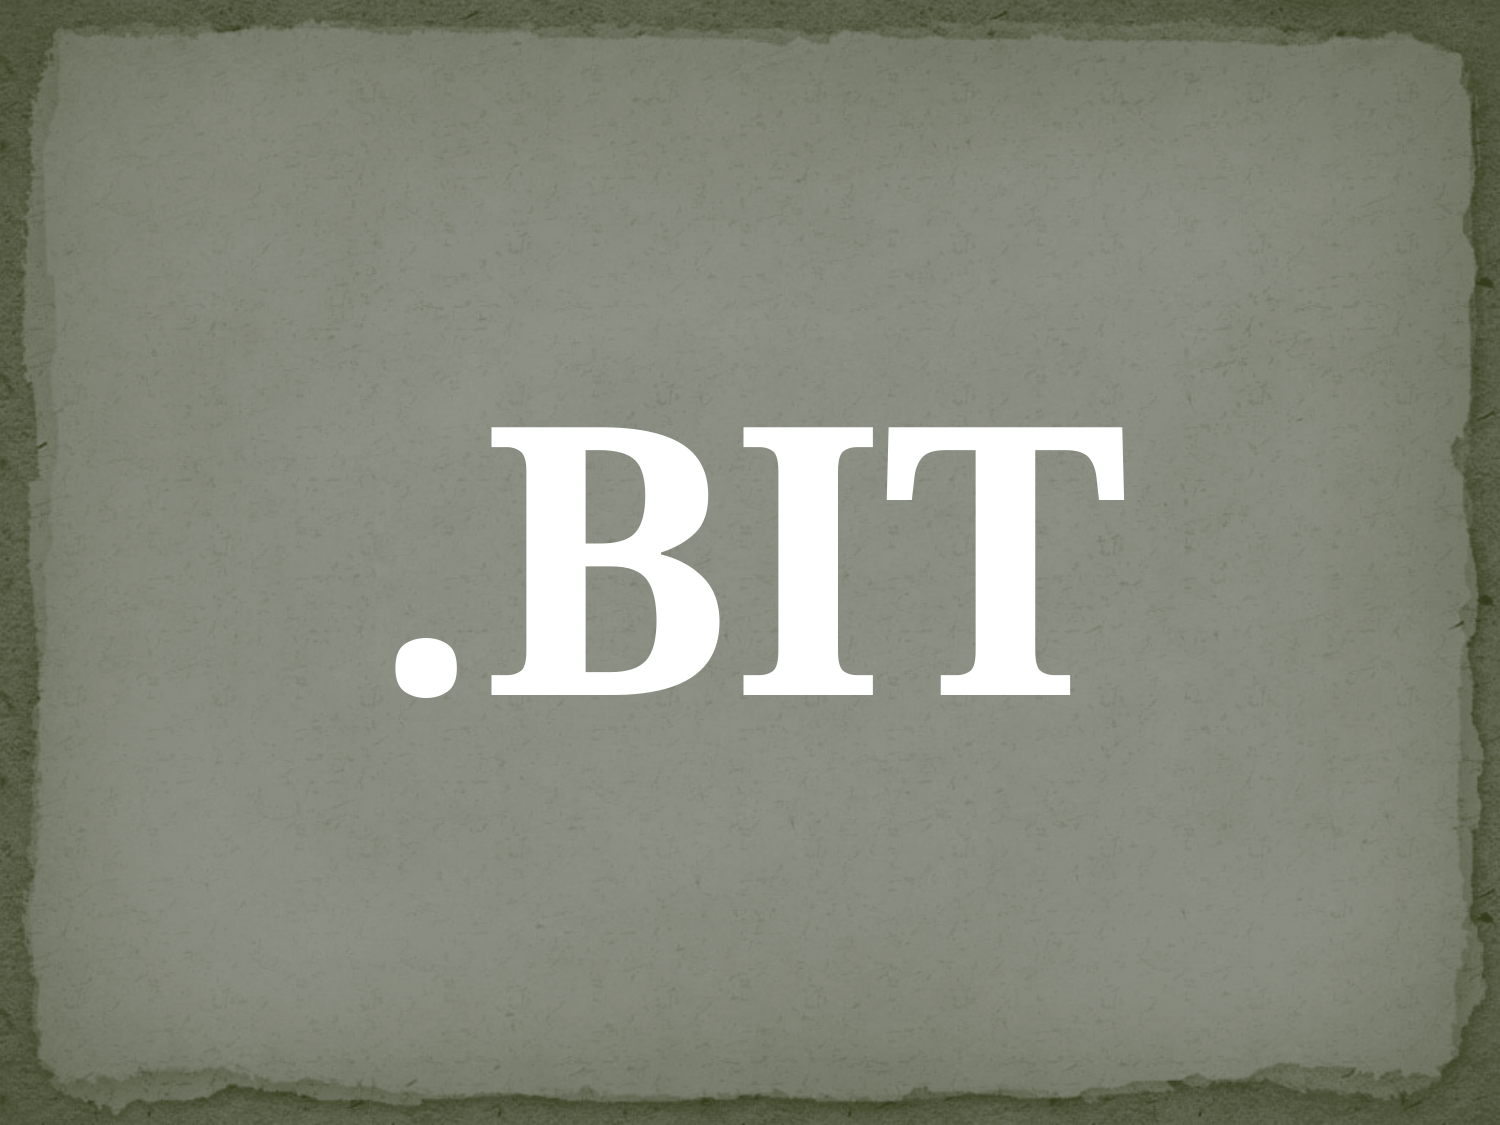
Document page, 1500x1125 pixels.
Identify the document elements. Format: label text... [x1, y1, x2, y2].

list .BIT [75, 312, 1425, 1063]
